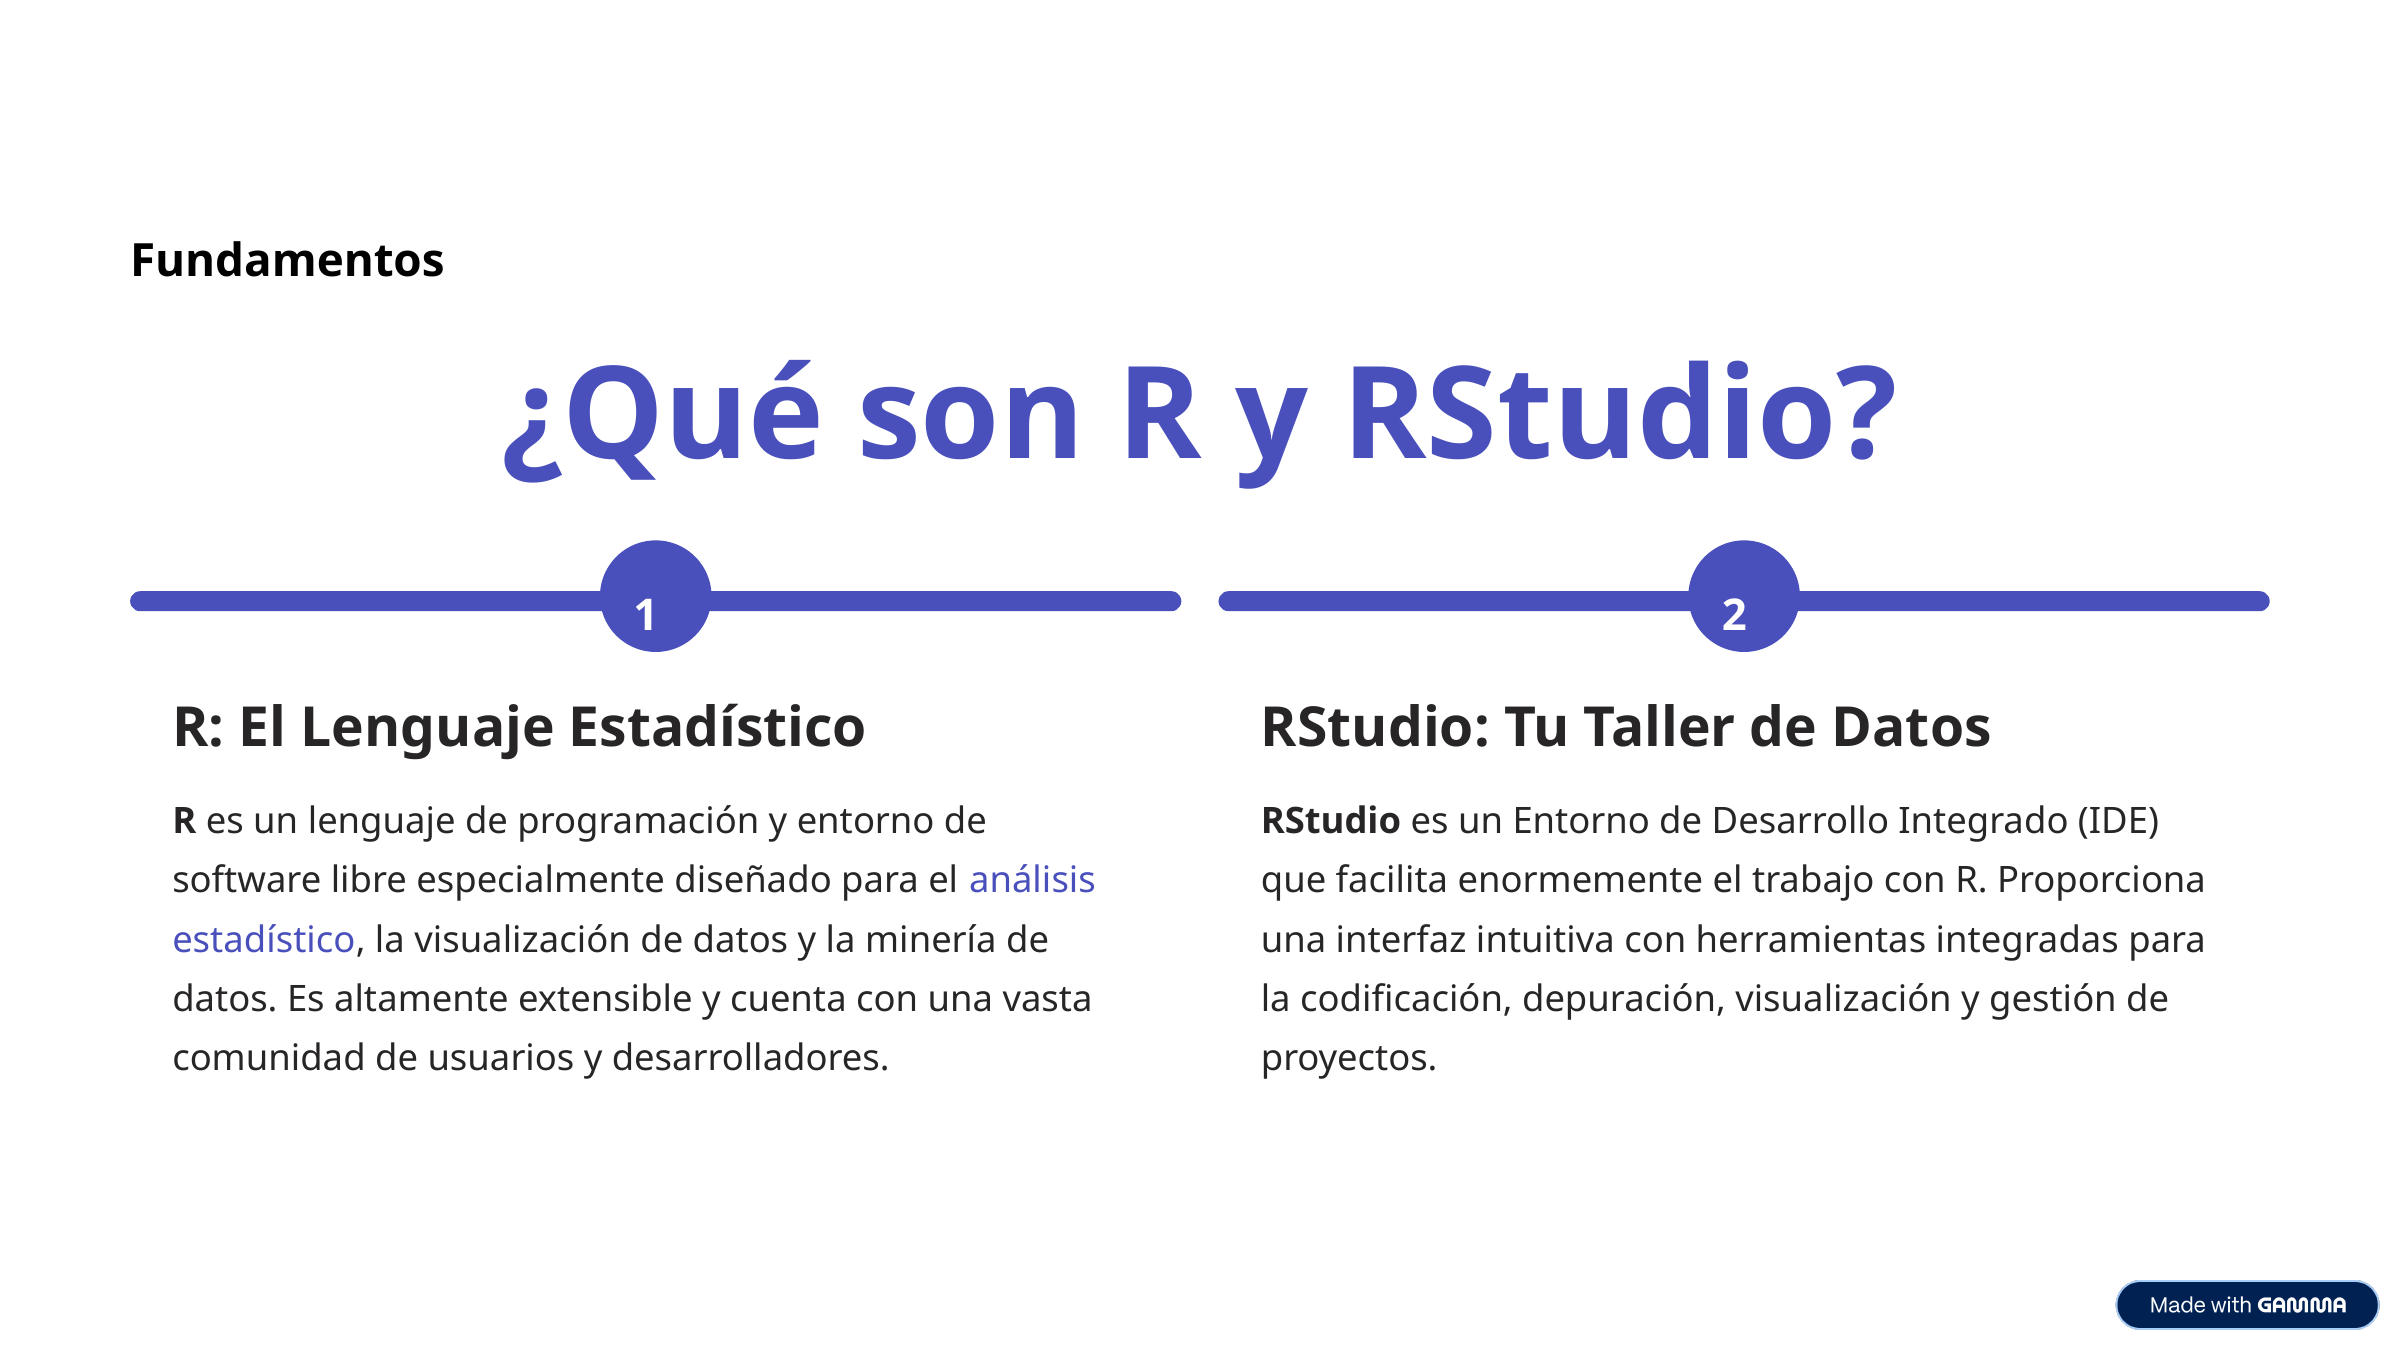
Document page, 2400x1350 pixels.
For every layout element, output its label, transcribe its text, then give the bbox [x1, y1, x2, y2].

text_box 1 [633, 568, 679, 625]
text_box RStudio: Tu Taller de Datos [1260, 689, 1992, 759]
text_box [710, 591, 1182, 612]
text_box [1218, 609, 2270, 1122]
picture [2106, 1271, 2389, 1339]
text_box [1218, 591, 1690, 612]
text_box [130, 591, 601, 612]
text_box [1798, 591, 2270, 612]
text_box RStudio es un Entorno de Desarrollo Integrado (IDE) que facilita enormemente el trabajo con R. Proporciona una interfaz intuitiva con herramientas integradas para la codificación, depuración, visualización y gestión de proyectos. [1260, 781, 2228, 1079]
text_box R es un lenguaje de programación y entorno de software libre especialmente diseñado para el análisis estadístico, la visualización de datos y la minería de datos. Es altamente extensible y cuenta con una vasta comunidad de usuarios y desarrolladores. [172, 781, 1140, 1079]
text_box Fundamentos [130, 228, 596, 287]
text_box 2 [1721, 568, 1767, 625]
text_box [599, 540, 712, 652]
text_box [130, 608, 1182, 1122]
text_box [1688, 540, 1800, 652]
text_box ¿Qué son R y RStudio? [498, 324, 1902, 485]
text_box R: El Lenguaje Estadístico [172, 689, 869, 759]
